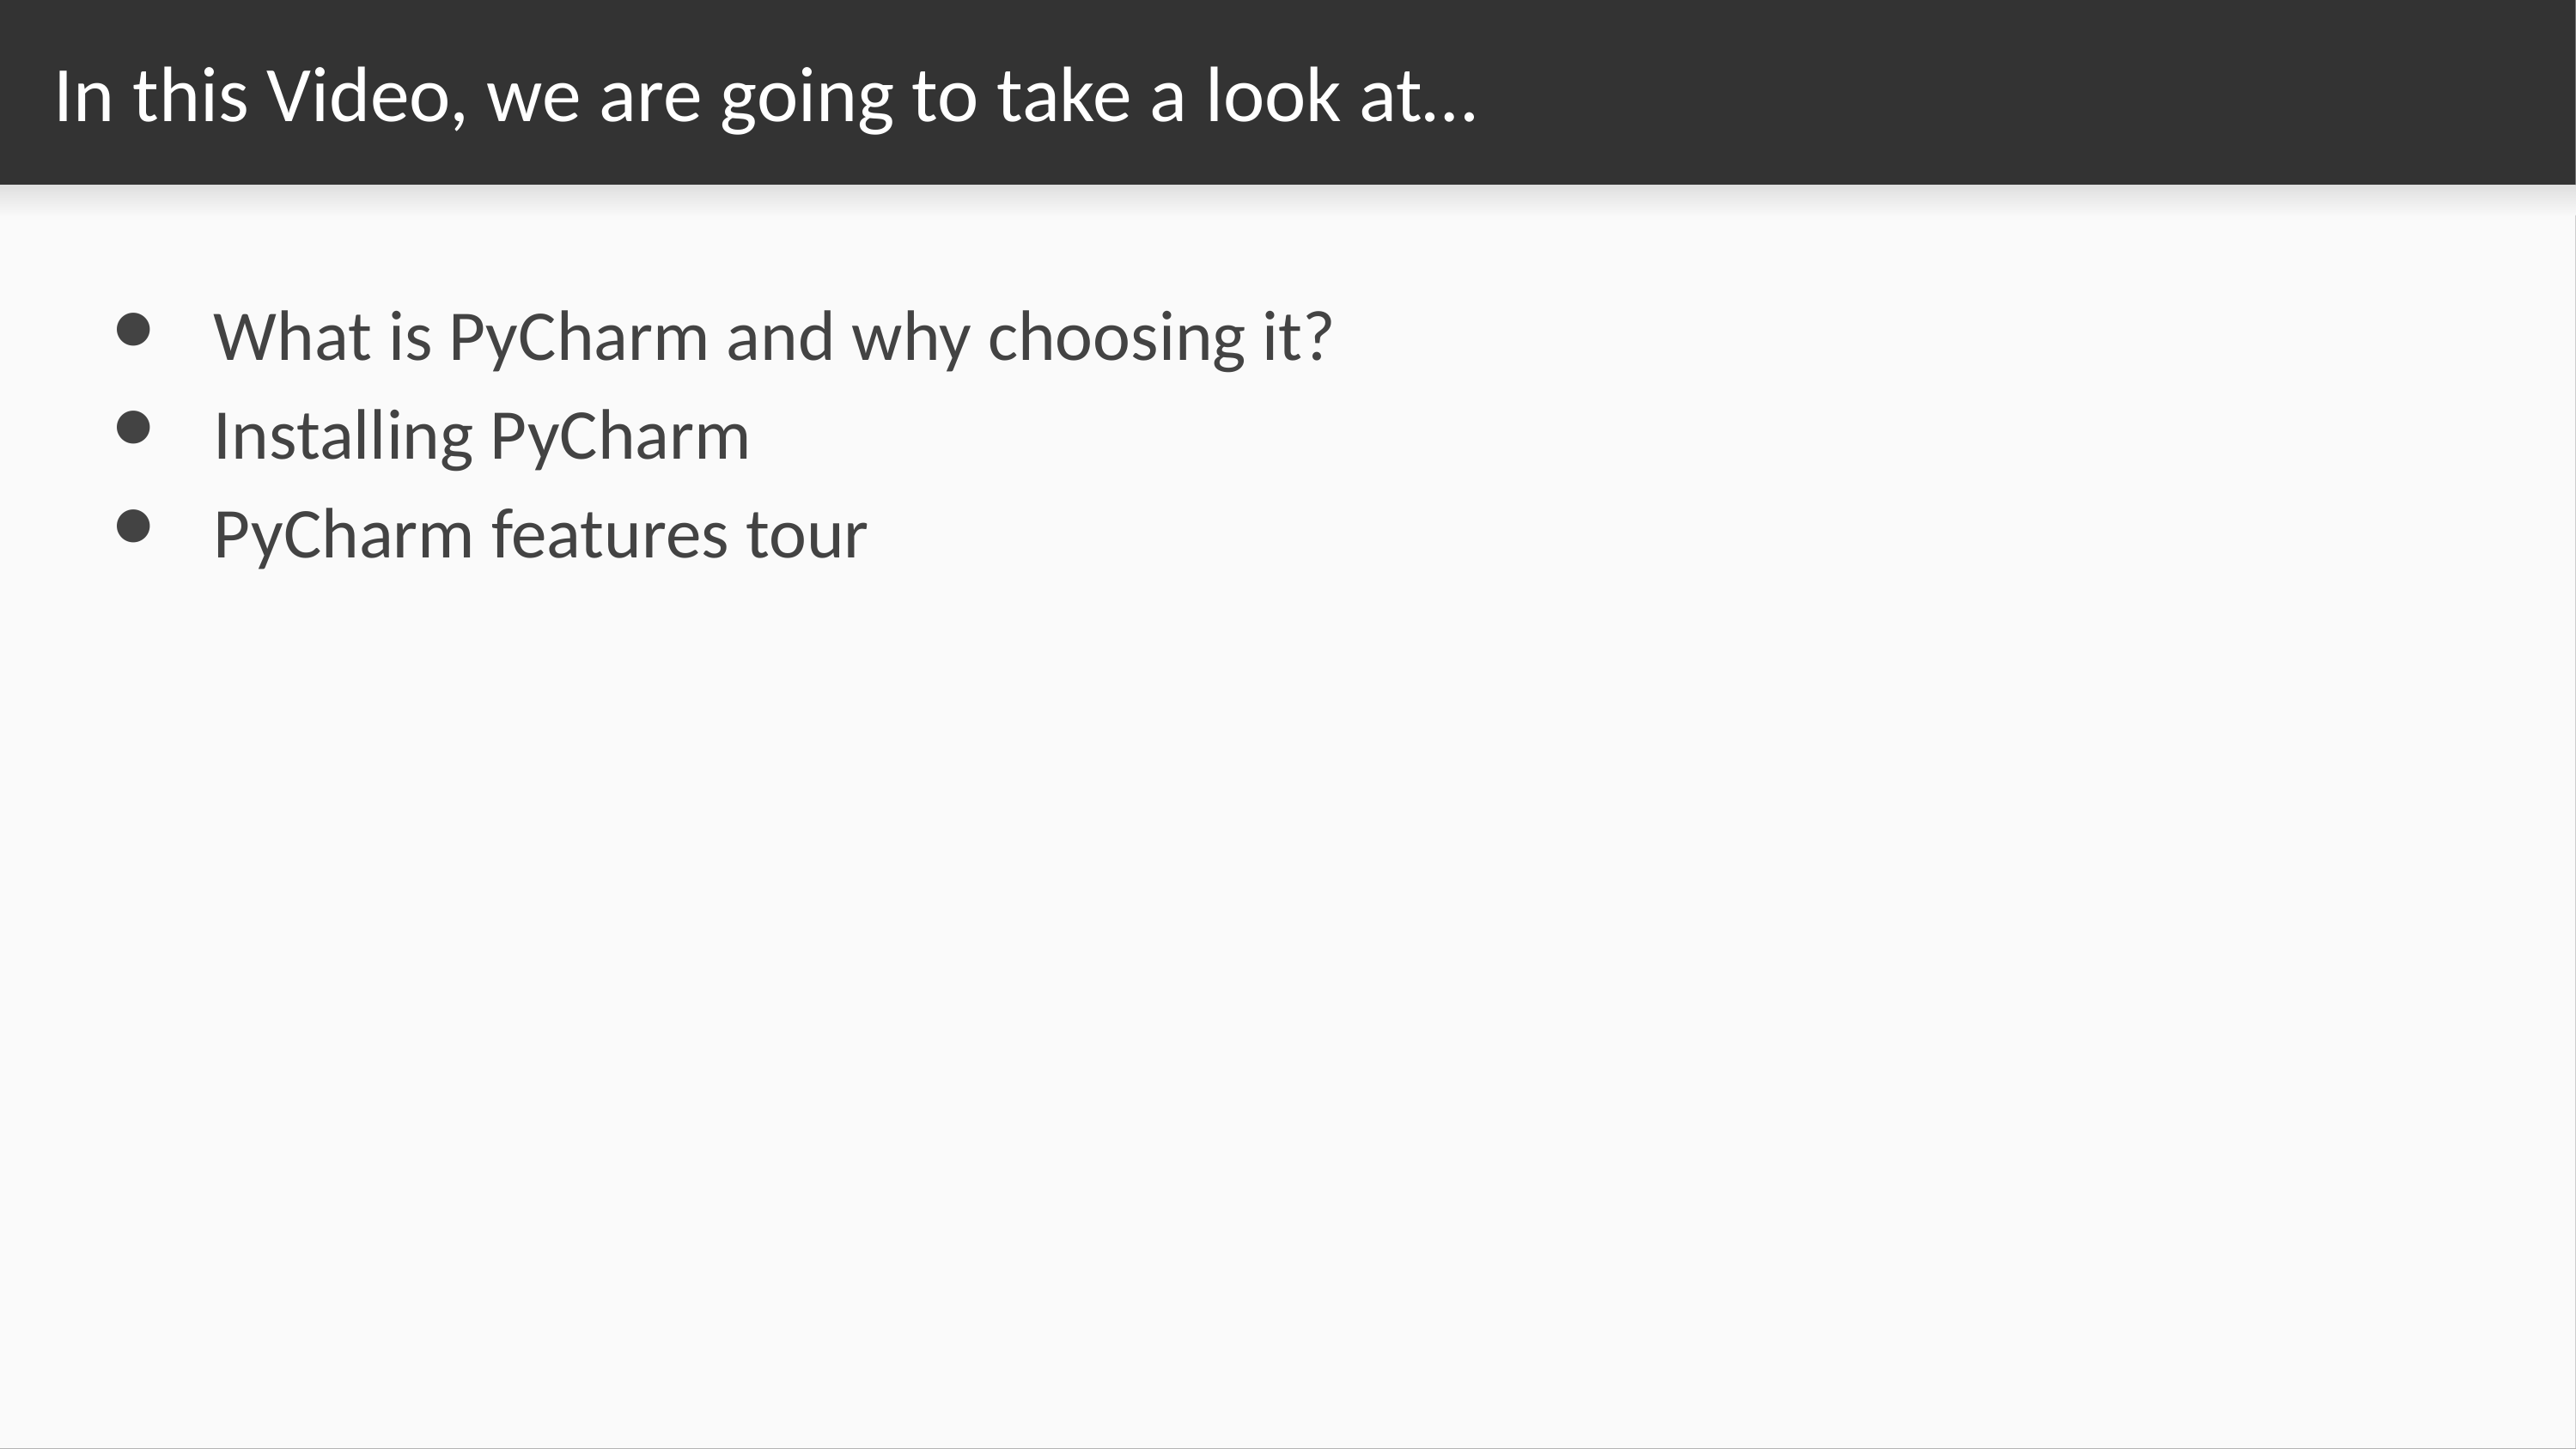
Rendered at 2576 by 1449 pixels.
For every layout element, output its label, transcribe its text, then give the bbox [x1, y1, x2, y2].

list What is PyCharm and why choosing it? Installing PyCharm PyCharm features tour [59, 250, 2514, 1384]
title In this Video, we are going to take a look at… [27, 4, 2514, 175]
